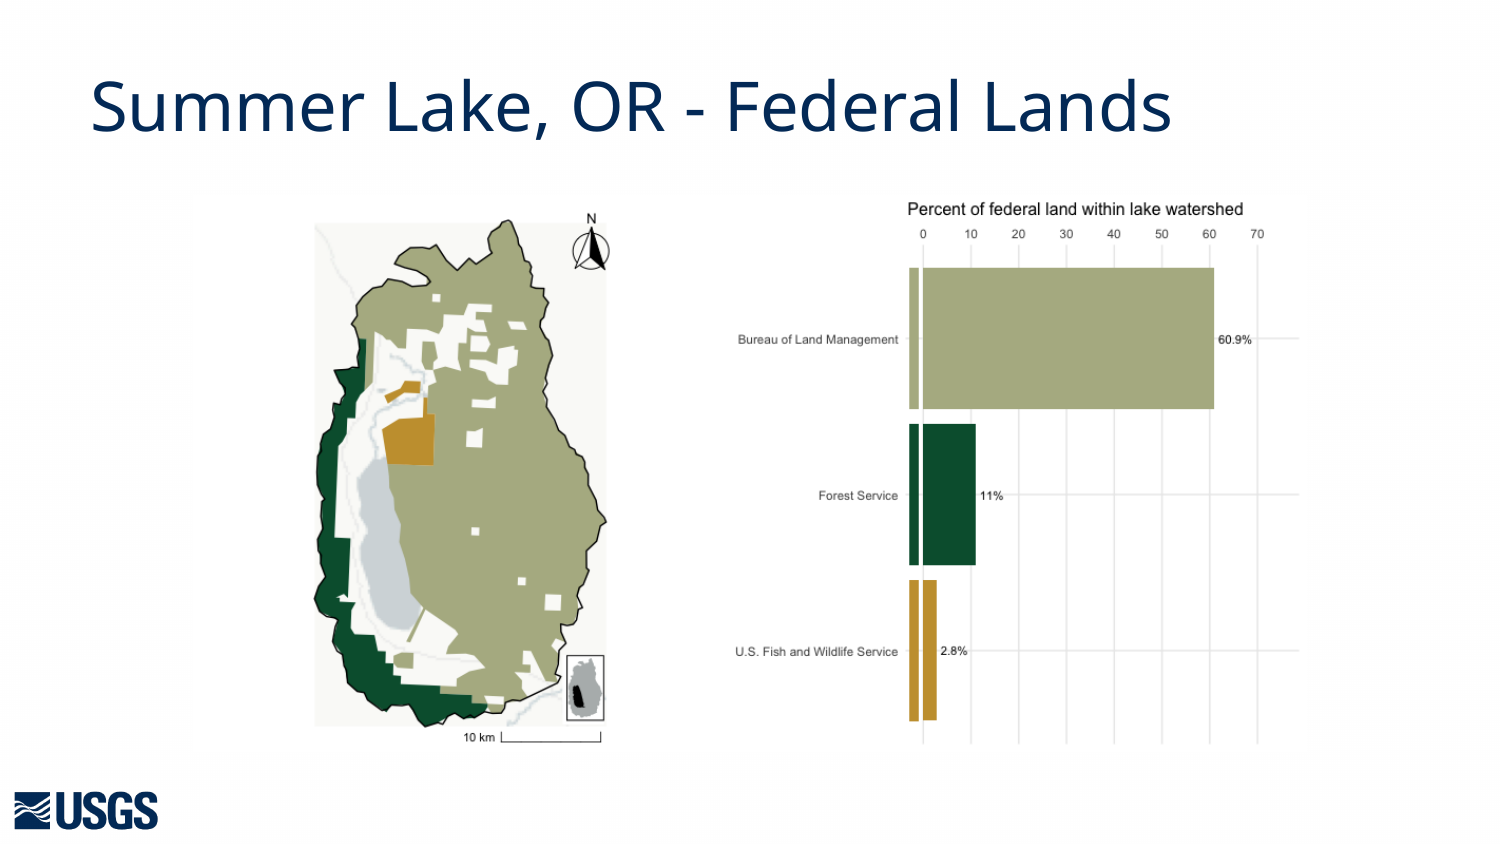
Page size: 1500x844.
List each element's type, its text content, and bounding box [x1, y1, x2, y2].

title Summer Lake, OR - Federal Lands [75, 33, 1425, 175]
picture [0, 0, 1500, 844]
